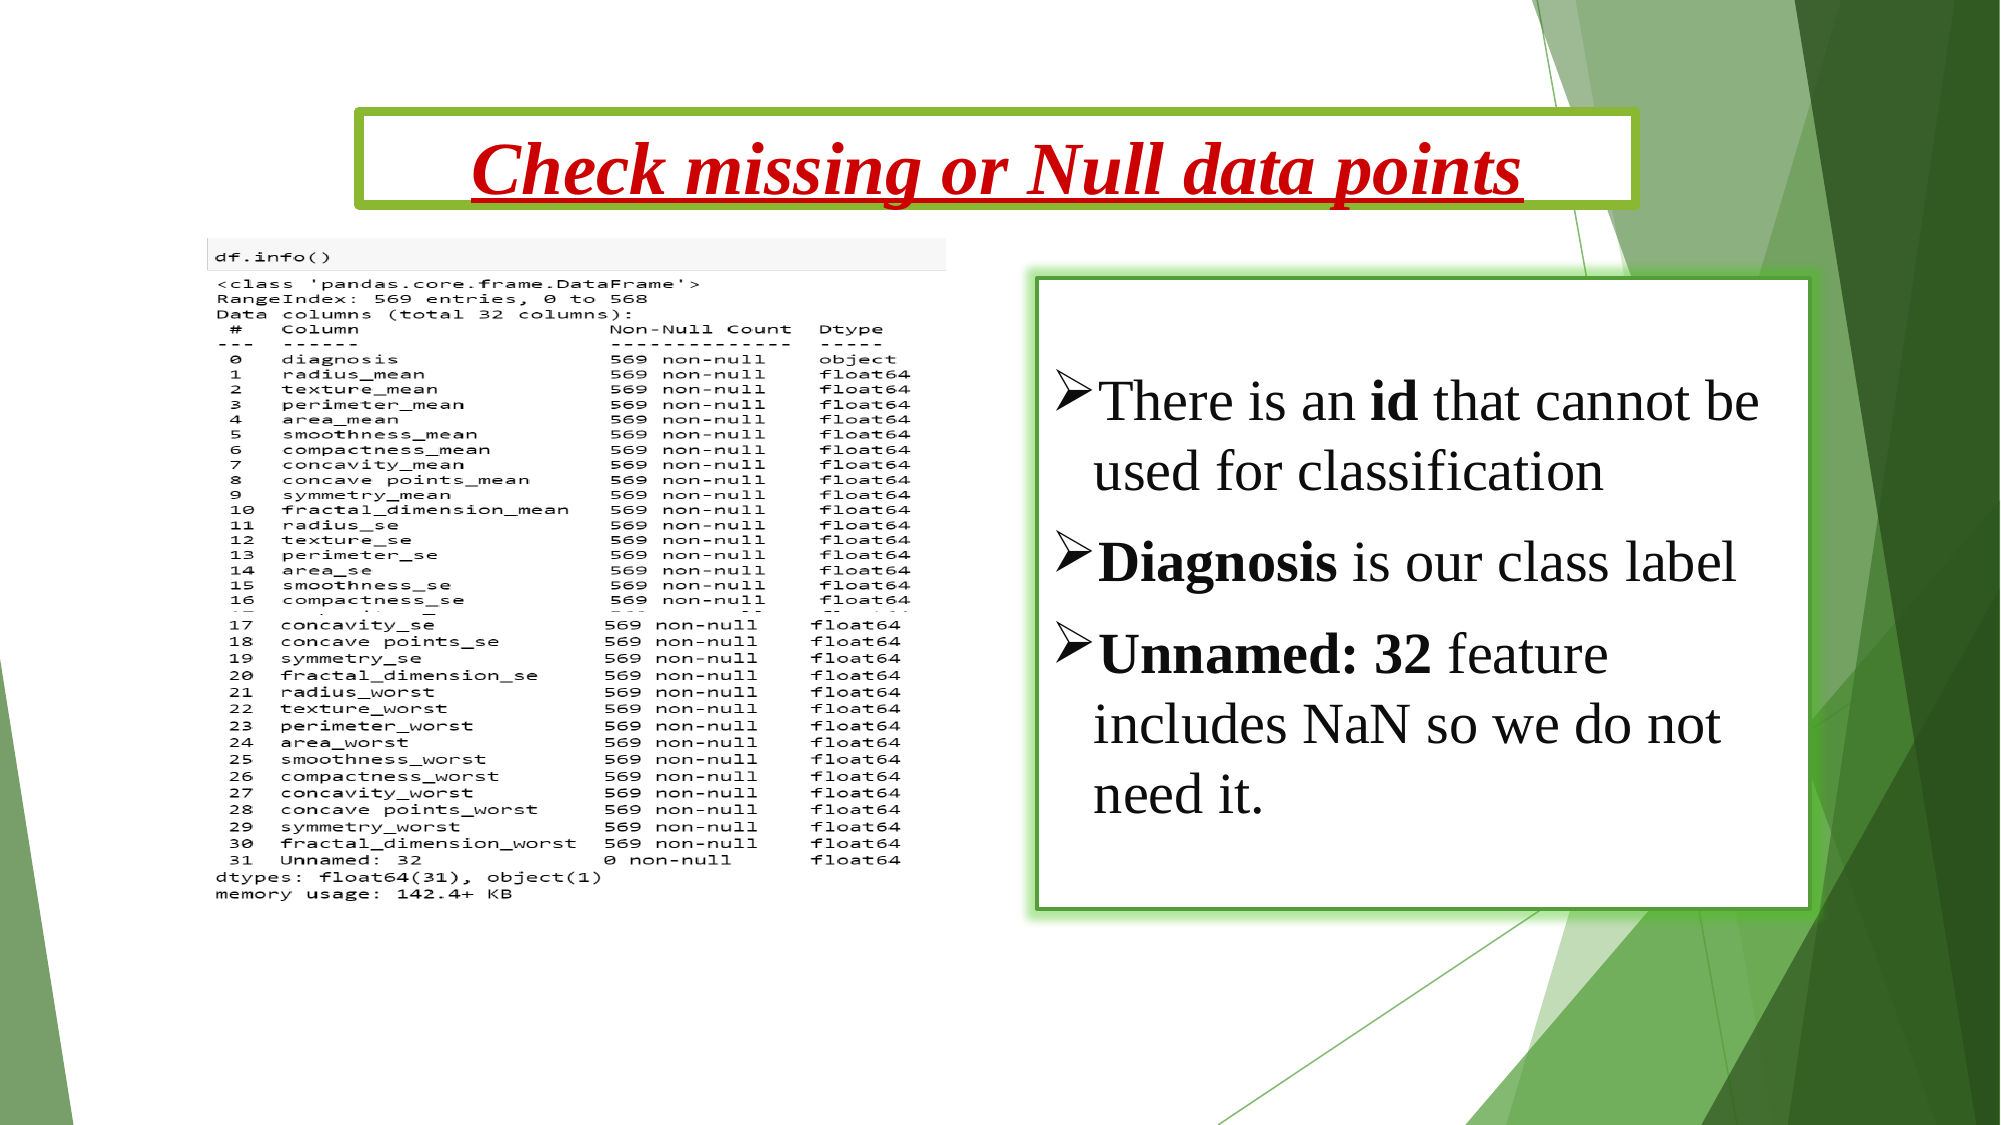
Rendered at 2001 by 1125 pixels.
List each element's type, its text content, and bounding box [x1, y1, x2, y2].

title Check missing or Null data points [357, 110, 1638, 207]
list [172, 238, 947, 631]
text_box There is an id that cannot be used for classification Diagnosis is our class label Unnamed: 32 feature includes NaN so we do not need it. [1035, 276, 1812, 911]
picture [189, 614, 947, 909]
